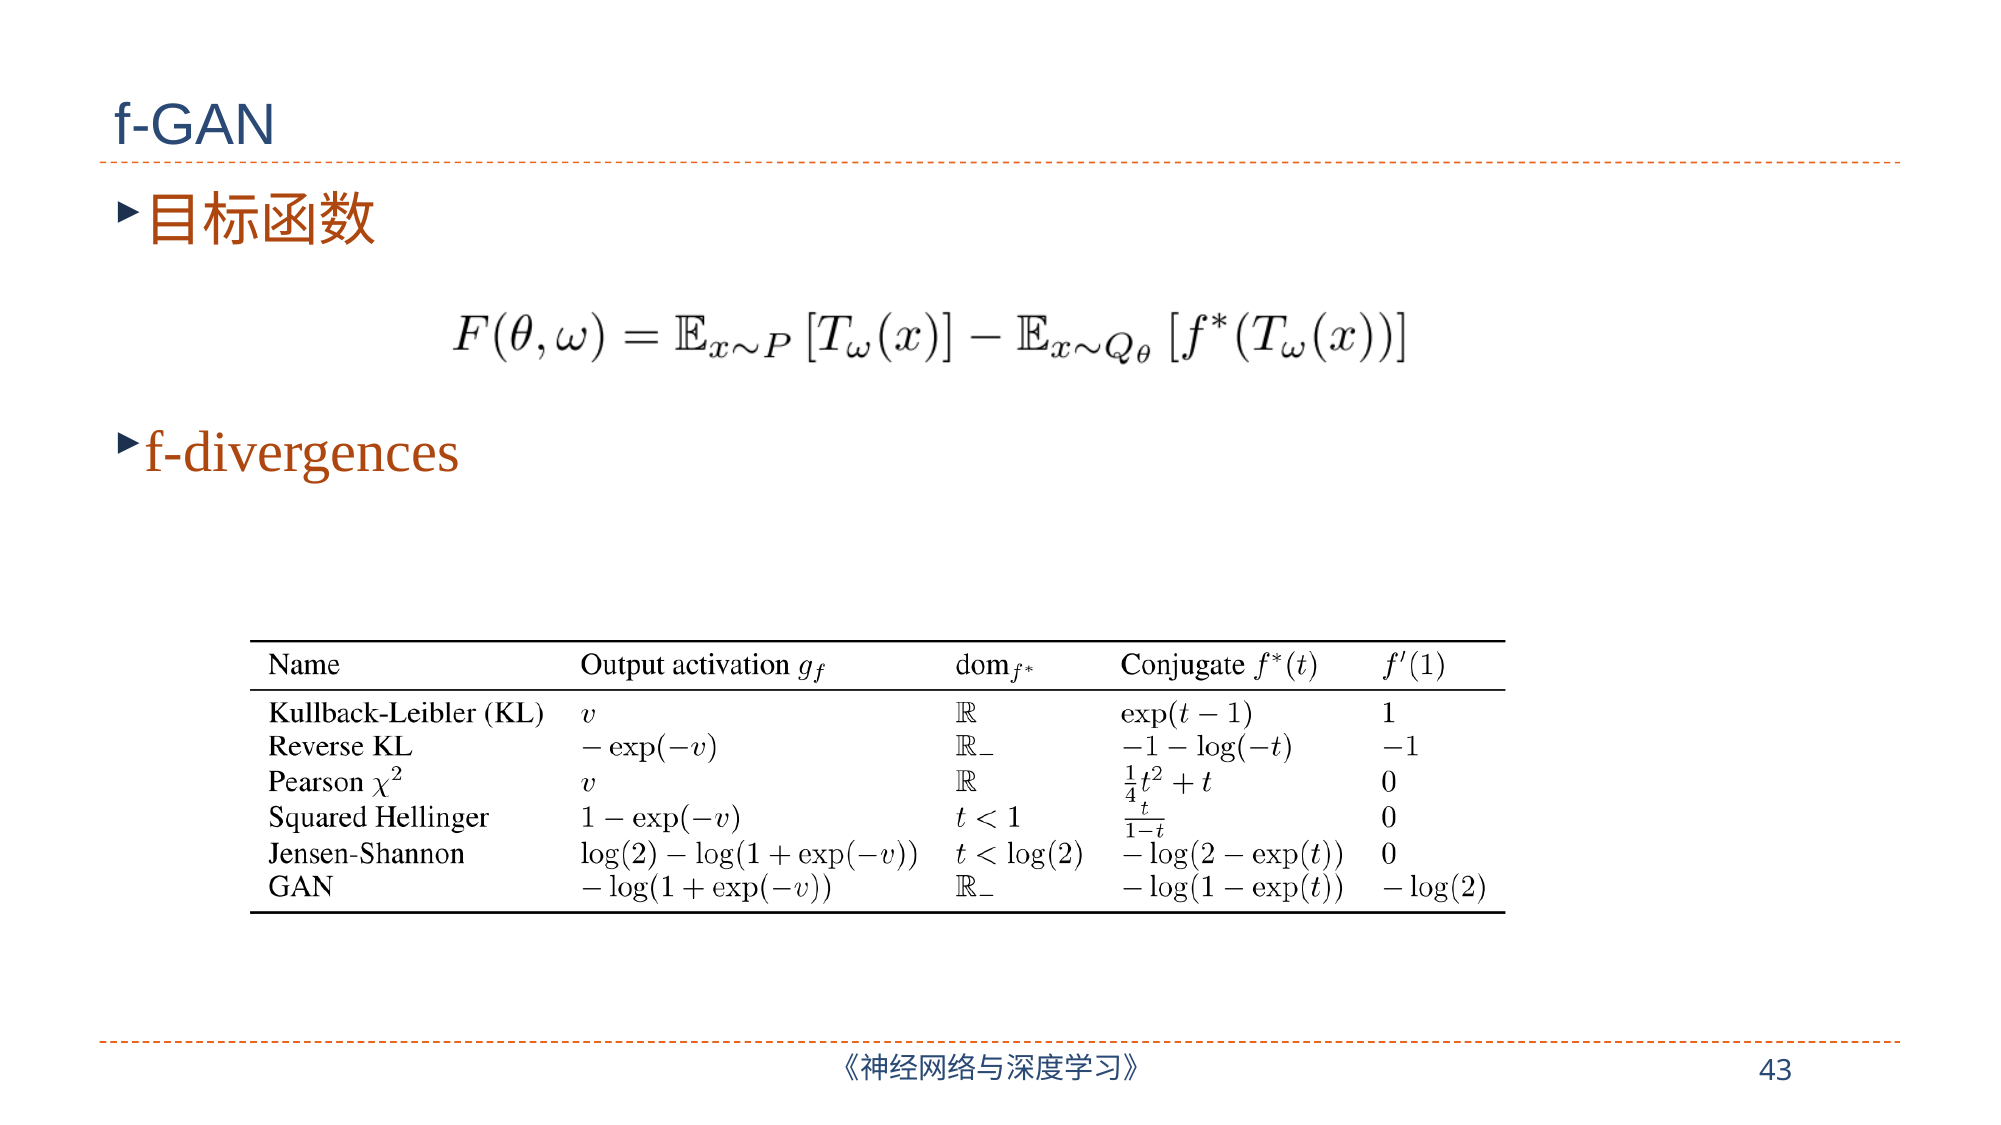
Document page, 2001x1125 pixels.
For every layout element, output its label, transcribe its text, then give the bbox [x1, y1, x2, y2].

list 目标函数 f-divergences [99, 174, 1900, 1006]
title f-GAN [99, 24, 1900, 164]
picture [237, 625, 1521, 926]
picture [437, 287, 1415, 385]
